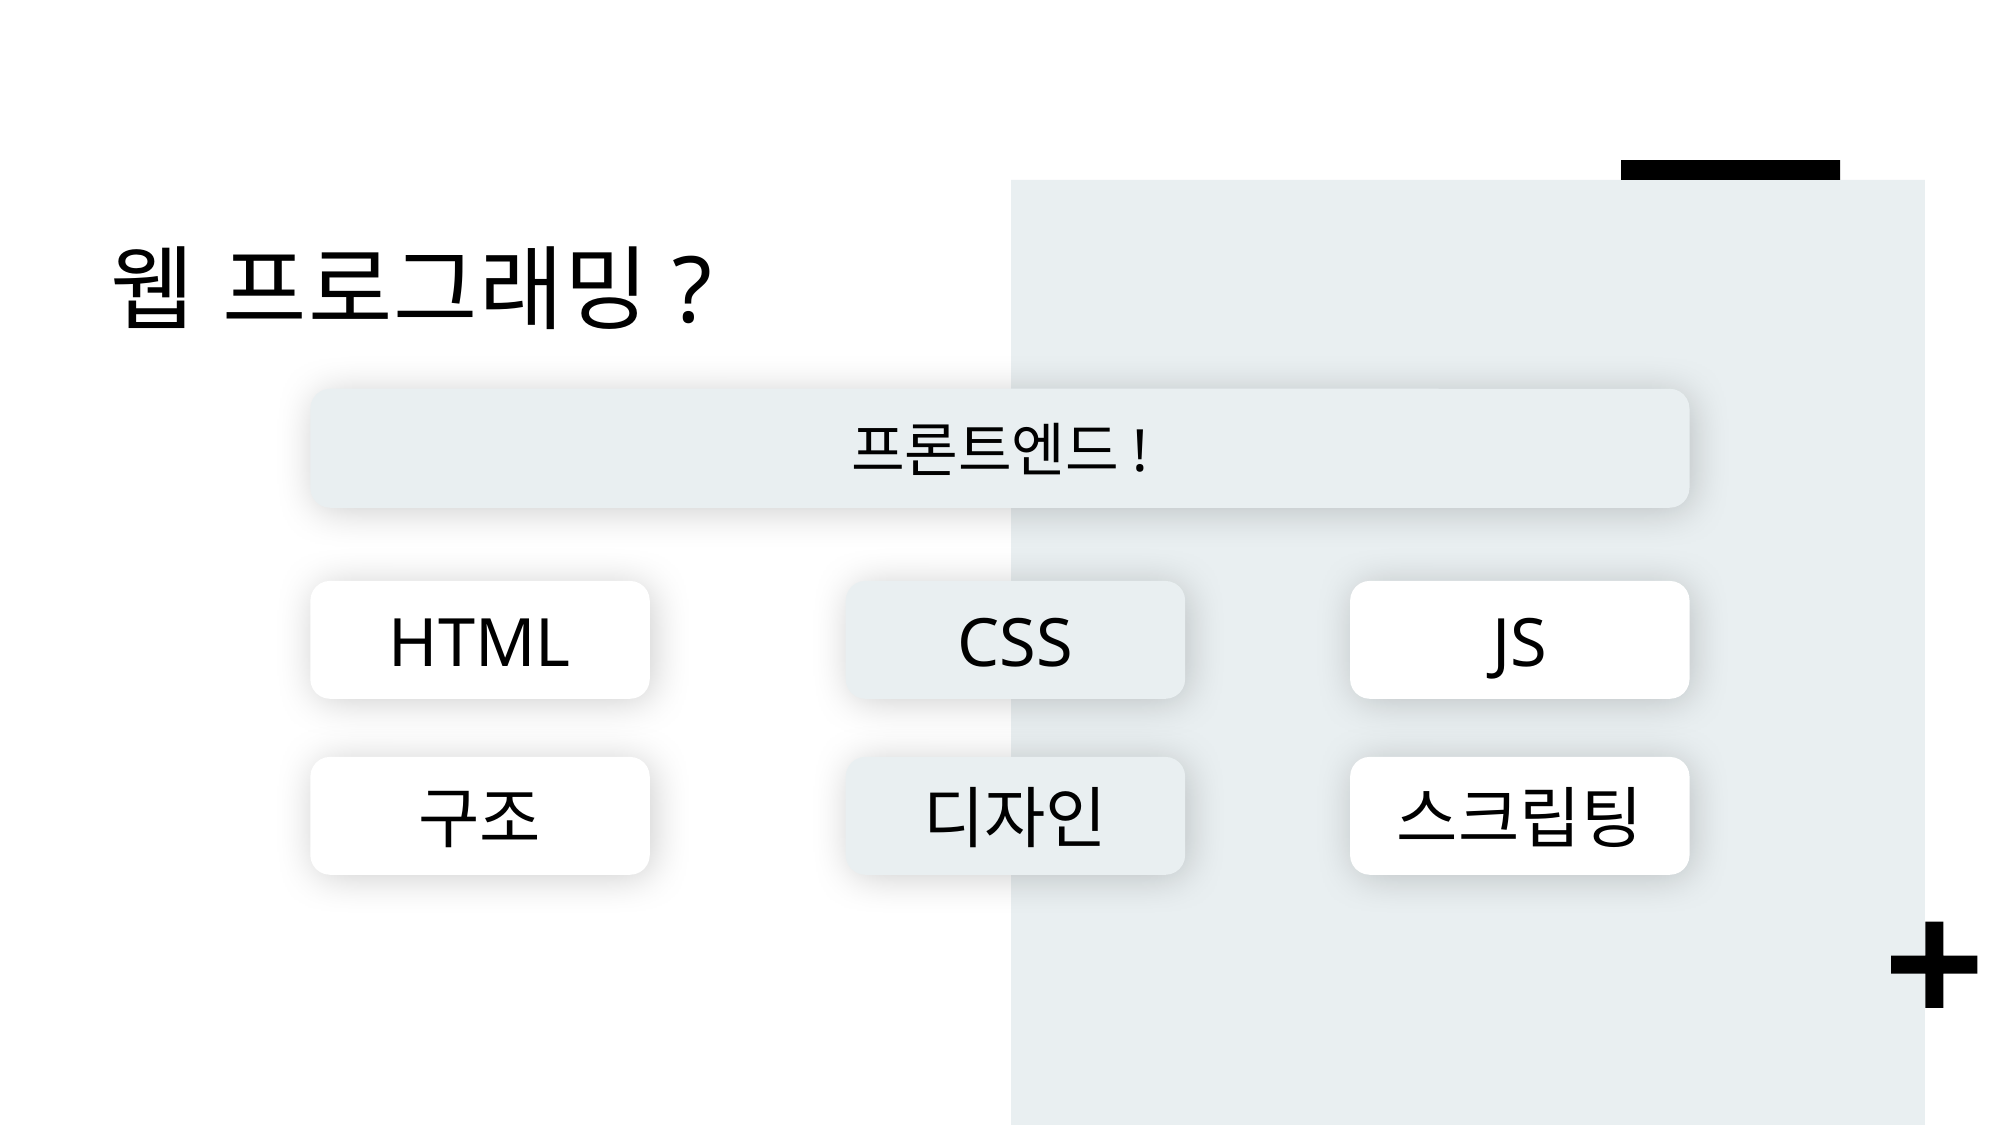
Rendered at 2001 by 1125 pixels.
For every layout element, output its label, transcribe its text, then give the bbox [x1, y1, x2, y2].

text_box 디자인 [844, 755, 1187, 876]
text_box 프론트엔드! [309, 387, 1691, 509]
title 웹 프로그래밍? [92, 197, 1449, 435]
text_box JS [1349, 579, 1691, 700]
text_box HTML [309, 579, 651, 700]
text_box 스크립팅 [1349, 755, 1691, 876]
text_box CSS [844, 579, 1187, 700]
text_box 구조 [309, 755, 651, 876]
